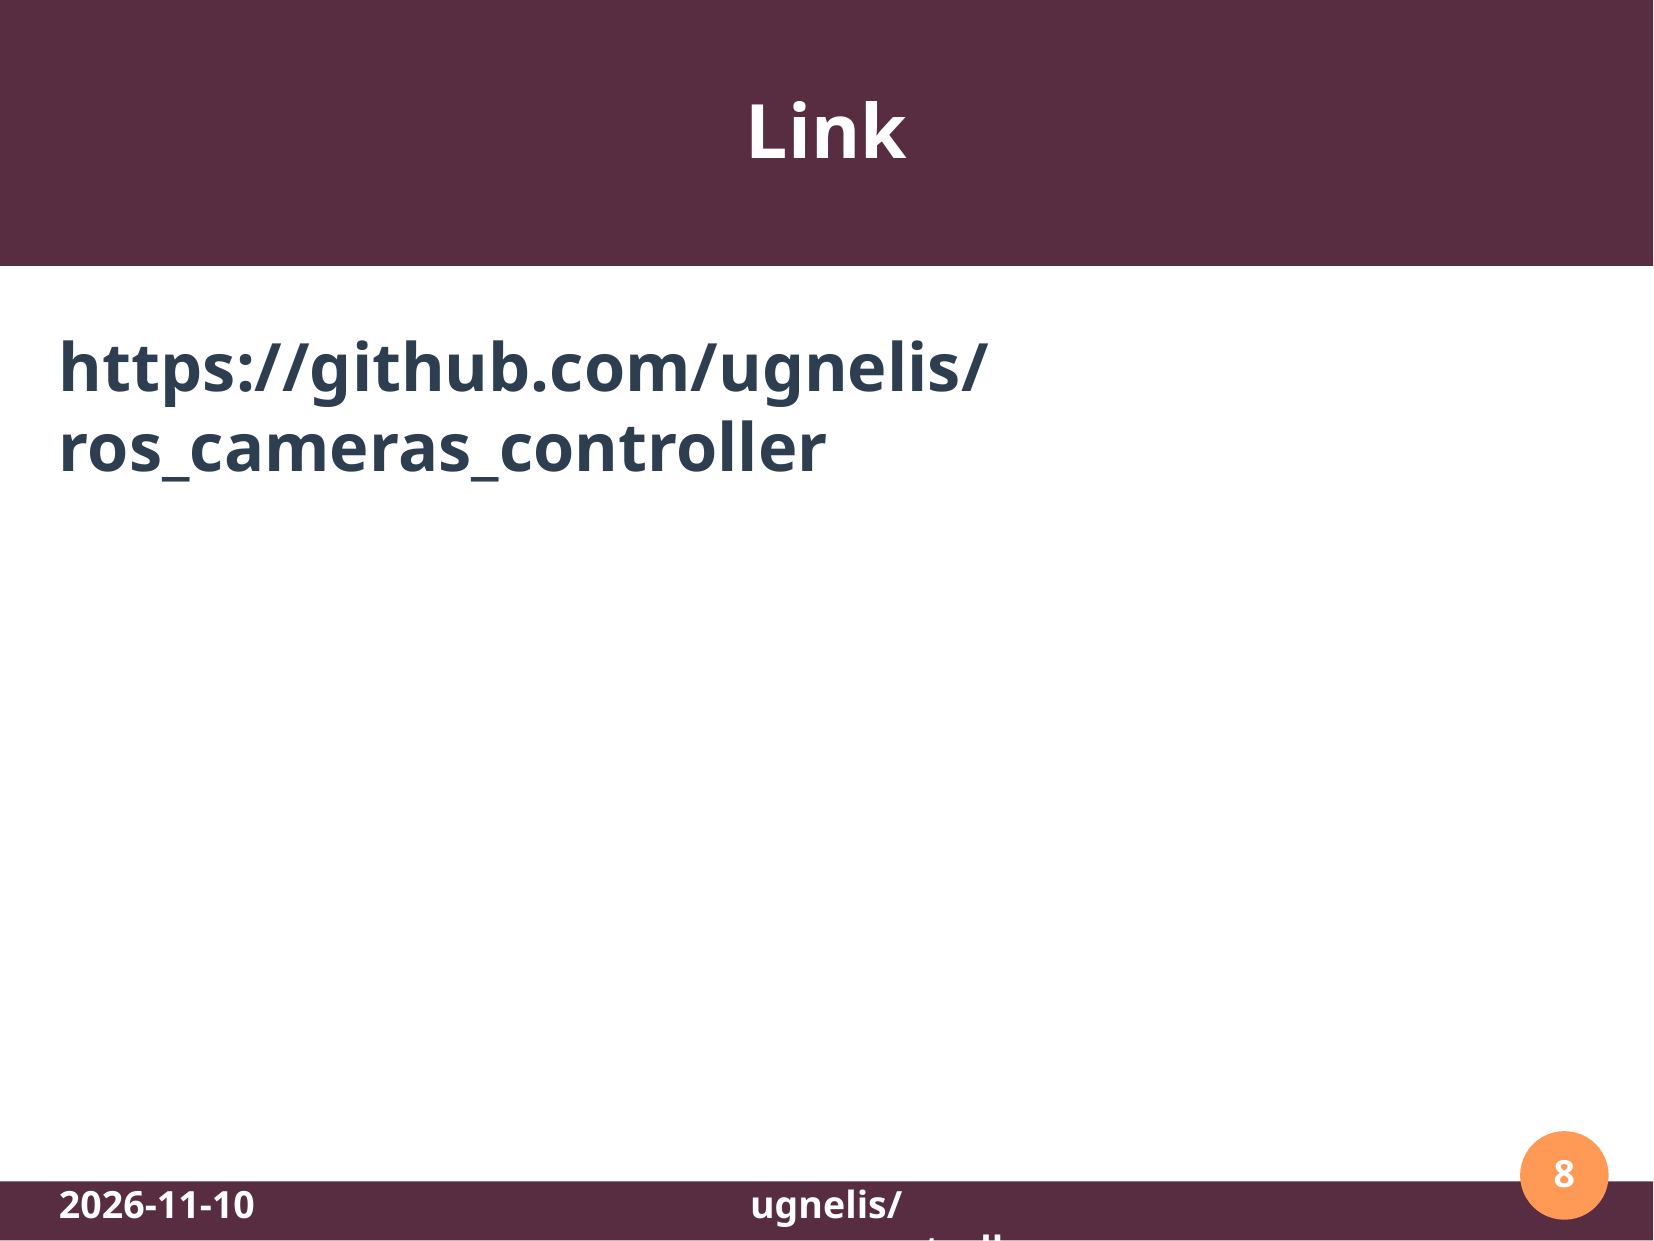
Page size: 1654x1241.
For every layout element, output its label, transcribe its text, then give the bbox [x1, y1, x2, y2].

list https://github.com/ugnelis/ros_cameras_controller [58, 324, 1594, 1152]
footer ugnelis/ros_cameras_controller [560, 1181, 1093, 1241]
title Link [58, 49, 1594, 207]
slide_number 8 [1505, 1116, 1624, 1235]
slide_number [58, 1181, 532, 1241]
